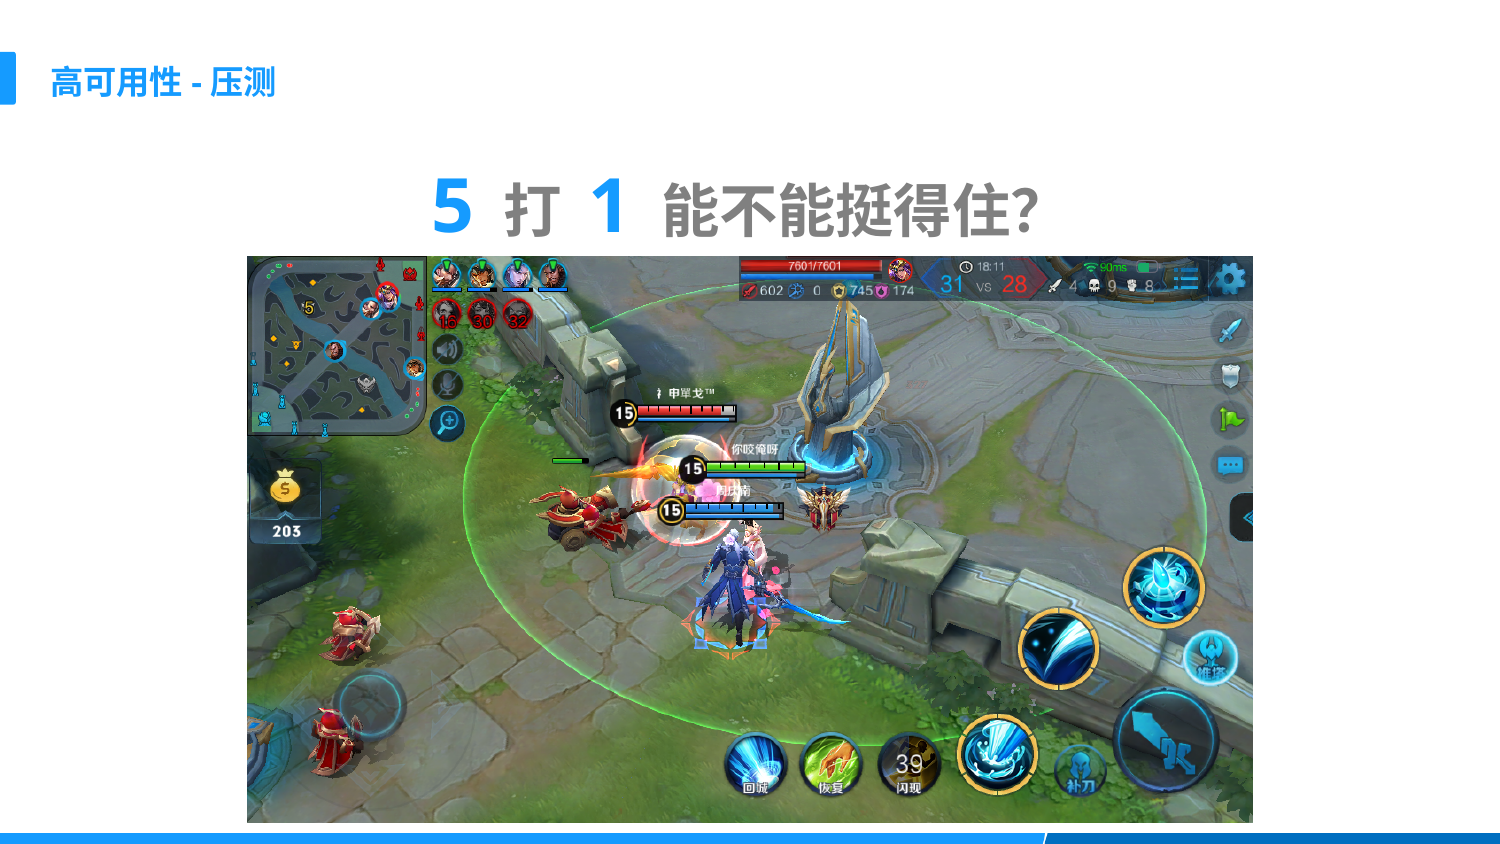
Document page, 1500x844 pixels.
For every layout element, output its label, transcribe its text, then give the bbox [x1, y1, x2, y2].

text_box 5 打 1 能不能挺得住？ [200, 105, 1300, 255]
picture [0, 256, 1500, 844]
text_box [0, 51, 503, 110]
